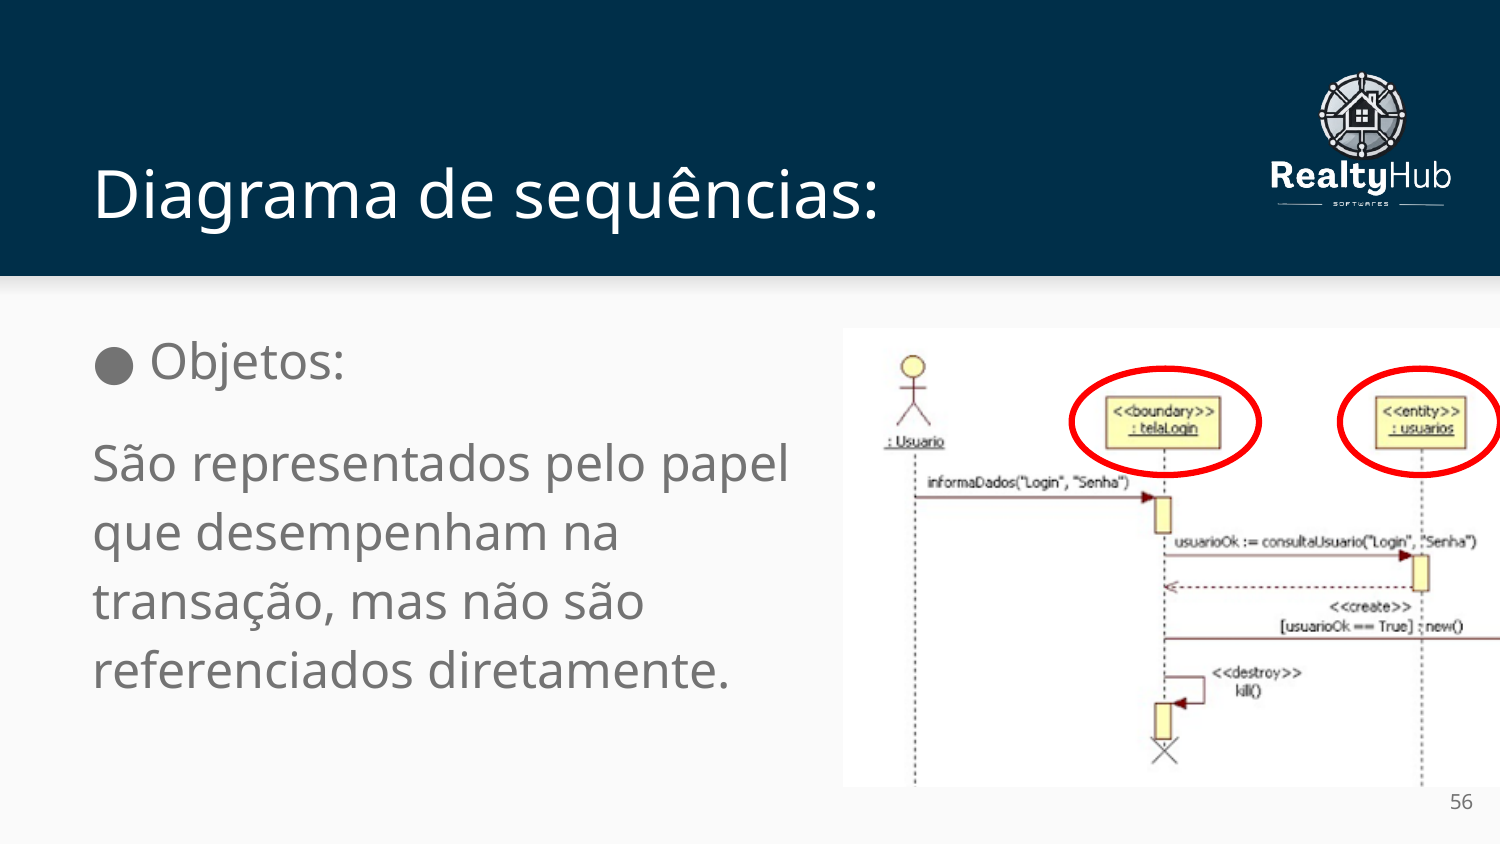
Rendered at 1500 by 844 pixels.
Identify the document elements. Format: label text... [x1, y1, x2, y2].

picture [1221, 0, 1500, 279]
picture [842, 328, 1500, 787]
slide_number ‹#› [1398, 794, 1489, 835]
title Diagrama de sequências: [77, 121, 1216, 248]
list ● Objetos: São representados pelo papel que desempenham na transação, mas não são referenciados diretamente. [77, 305, 829, 799]
